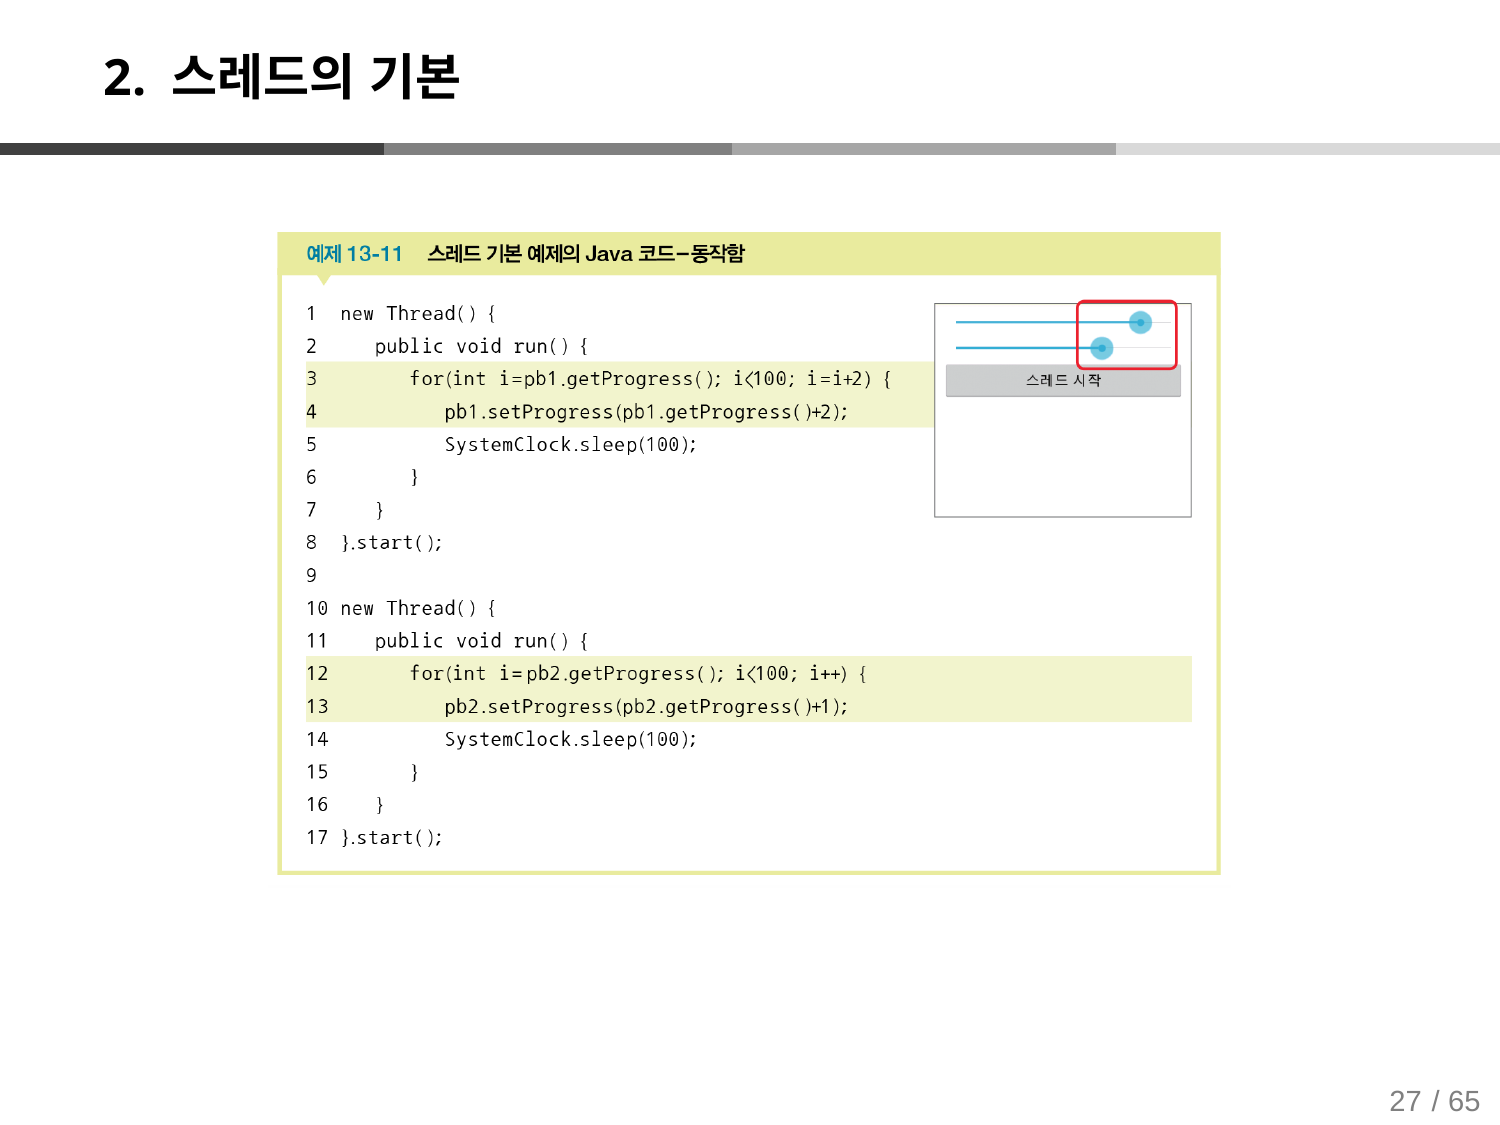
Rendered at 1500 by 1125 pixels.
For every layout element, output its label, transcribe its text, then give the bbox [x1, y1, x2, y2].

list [268, 221, 1232, 889]
title 2. 스레드의 기본 [88, 30, 1211, 121]
